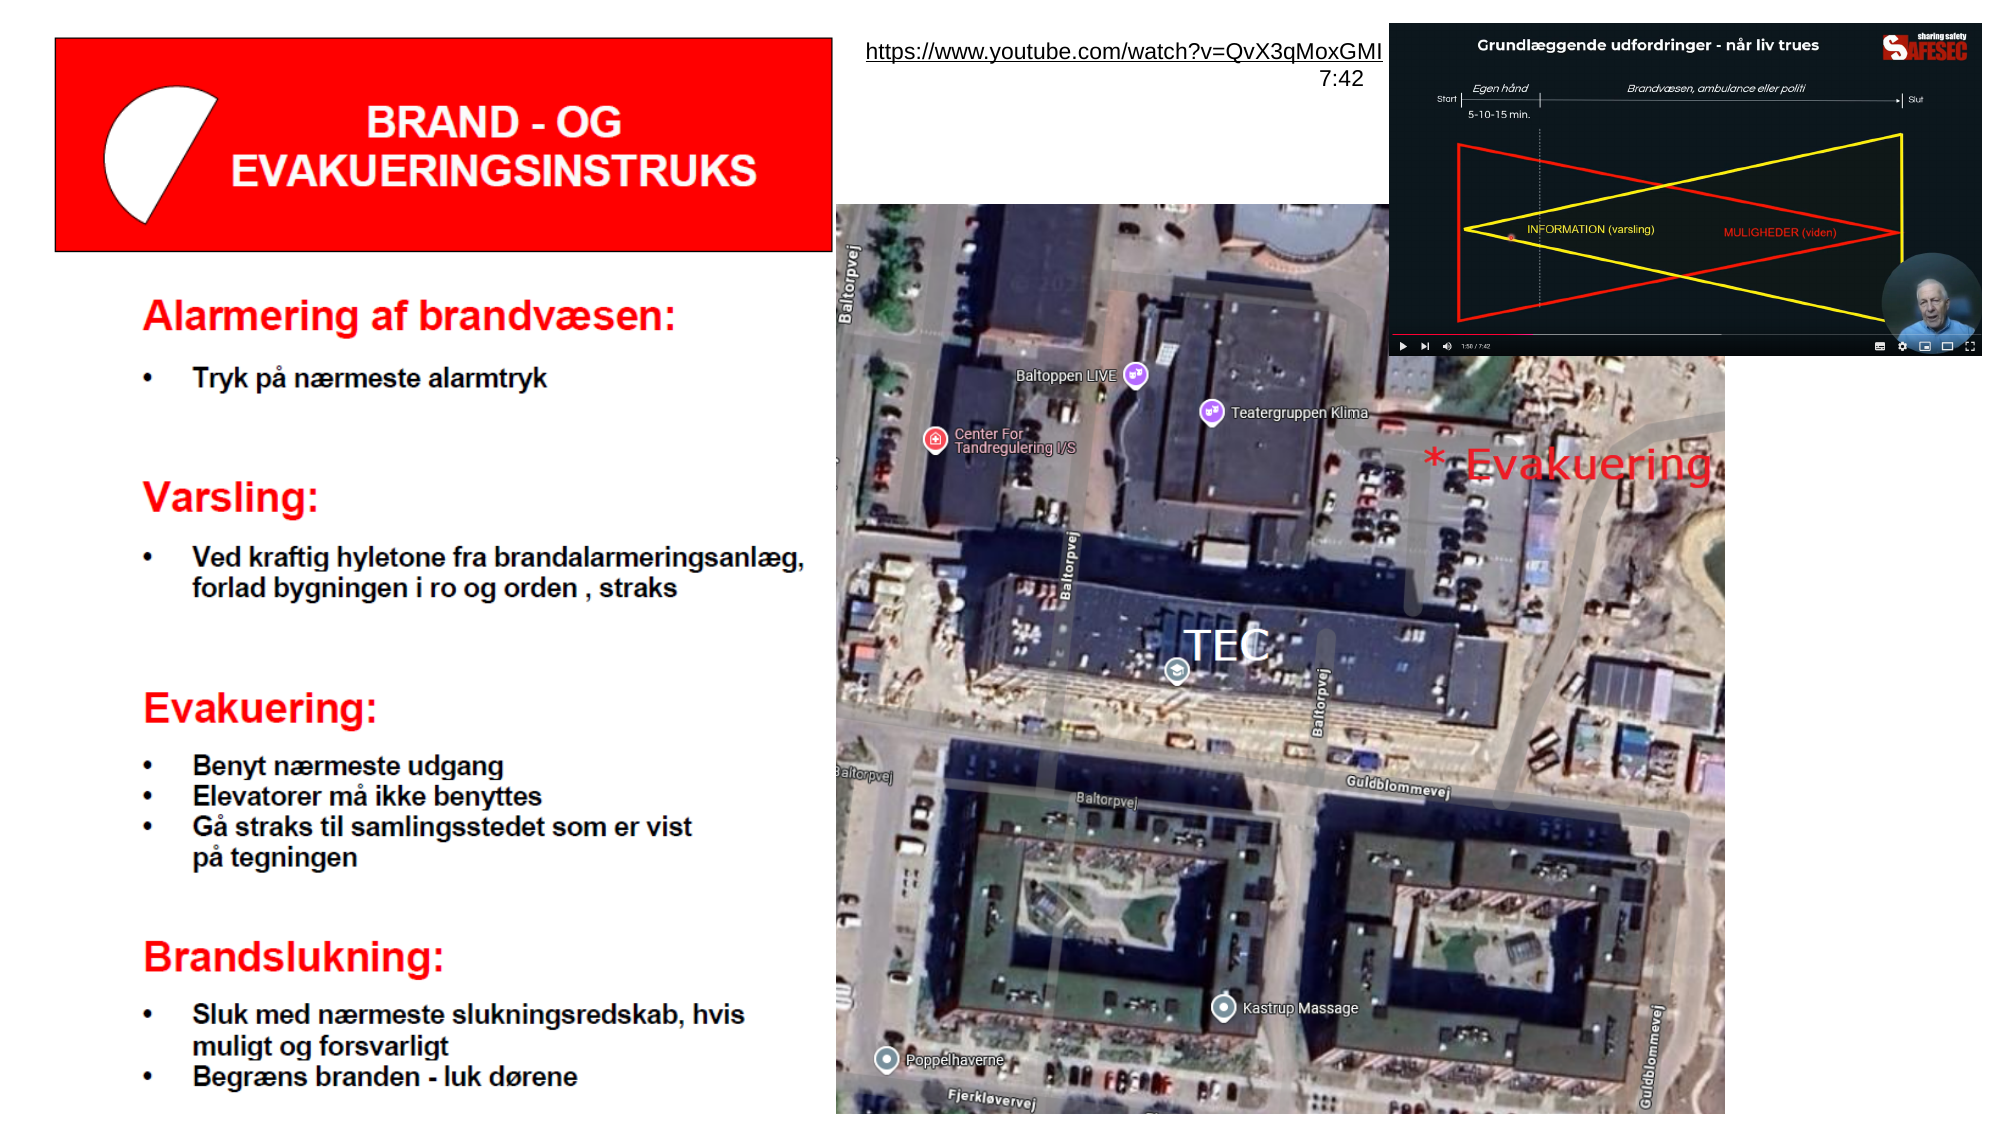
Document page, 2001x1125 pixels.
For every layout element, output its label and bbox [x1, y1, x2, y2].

picture [836, 23, 1982, 1114]
list [39, 23, 1389, 1102]
